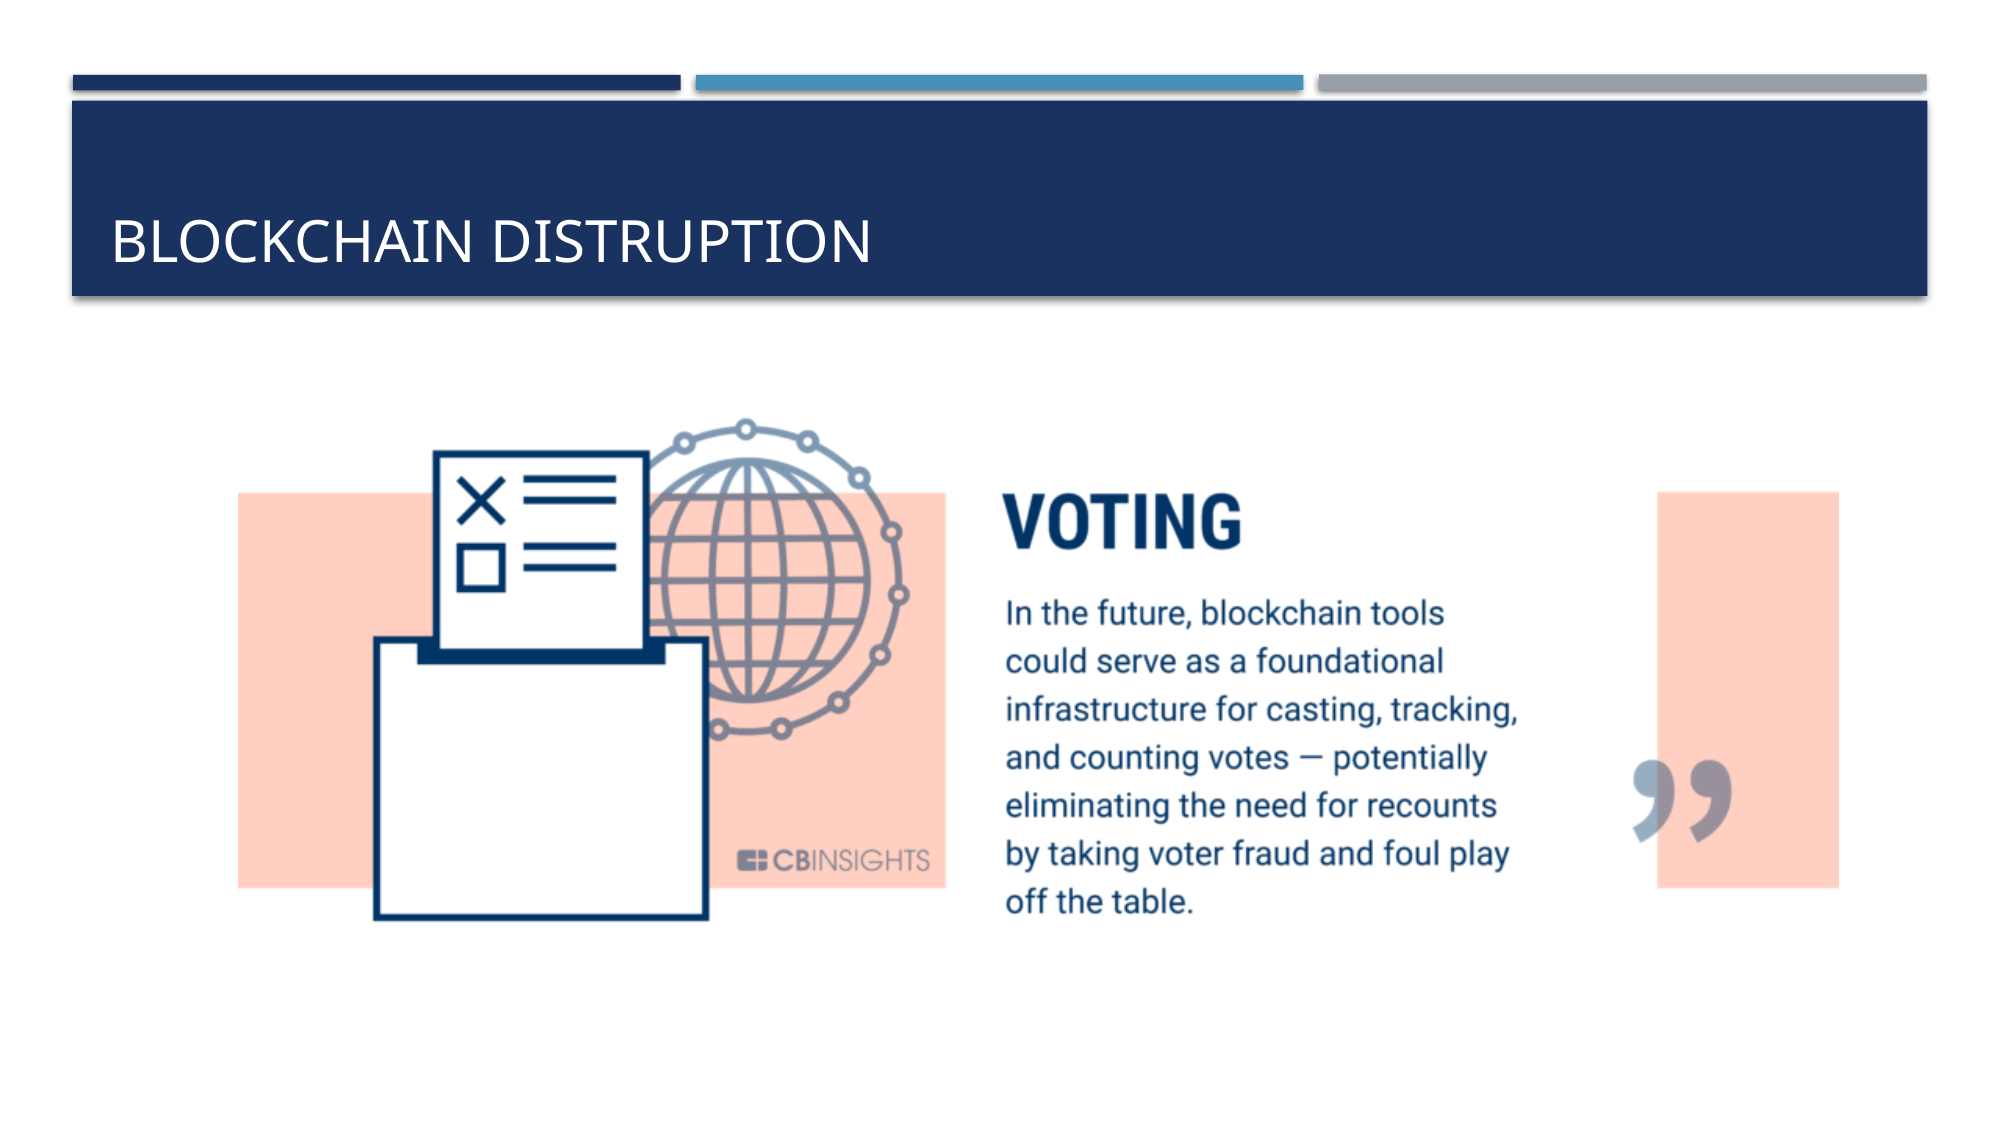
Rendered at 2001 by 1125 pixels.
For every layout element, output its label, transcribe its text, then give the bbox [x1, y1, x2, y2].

title Blockchain Distruption [95, 115, 1905, 282]
picture [237, 280, 1839, 1048]
